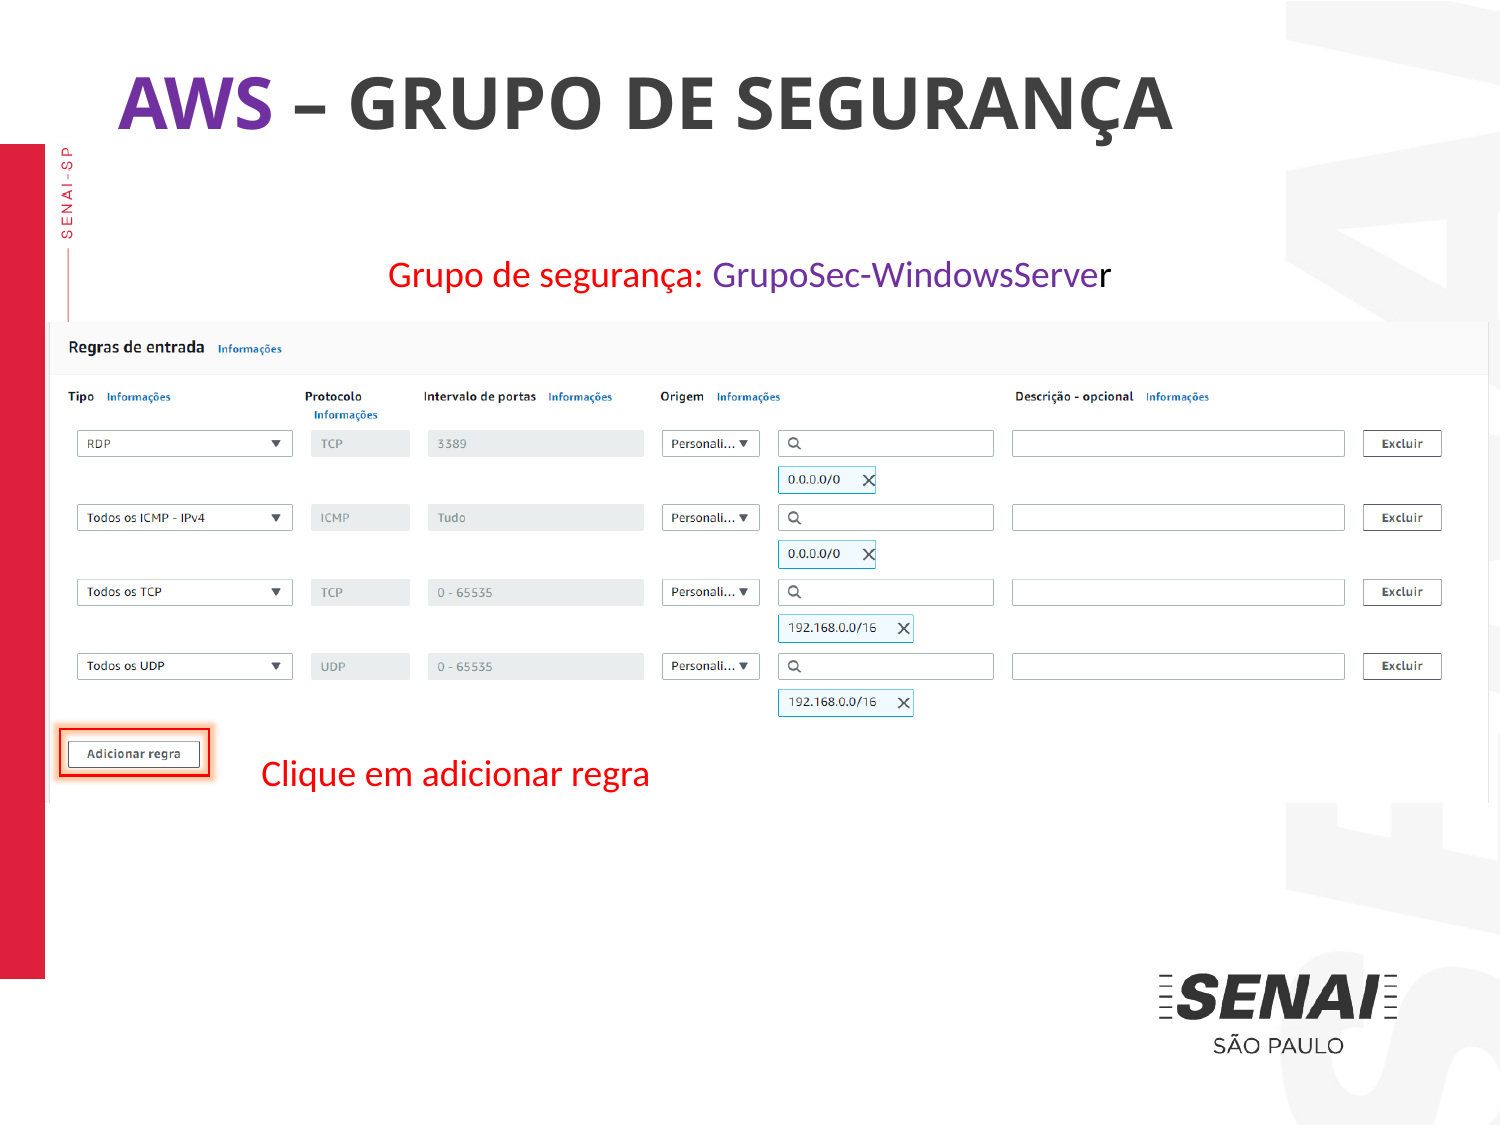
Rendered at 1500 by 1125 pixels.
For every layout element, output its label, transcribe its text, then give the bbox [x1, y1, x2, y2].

picture [0, 0, 1500, 1125]
text_box Grupo de segurança: GrupoSec-WindowsServer [271, 243, 1229, 303]
list AWS – GRUPO DE SEGURANÇA [103, 59, 1280, 153]
